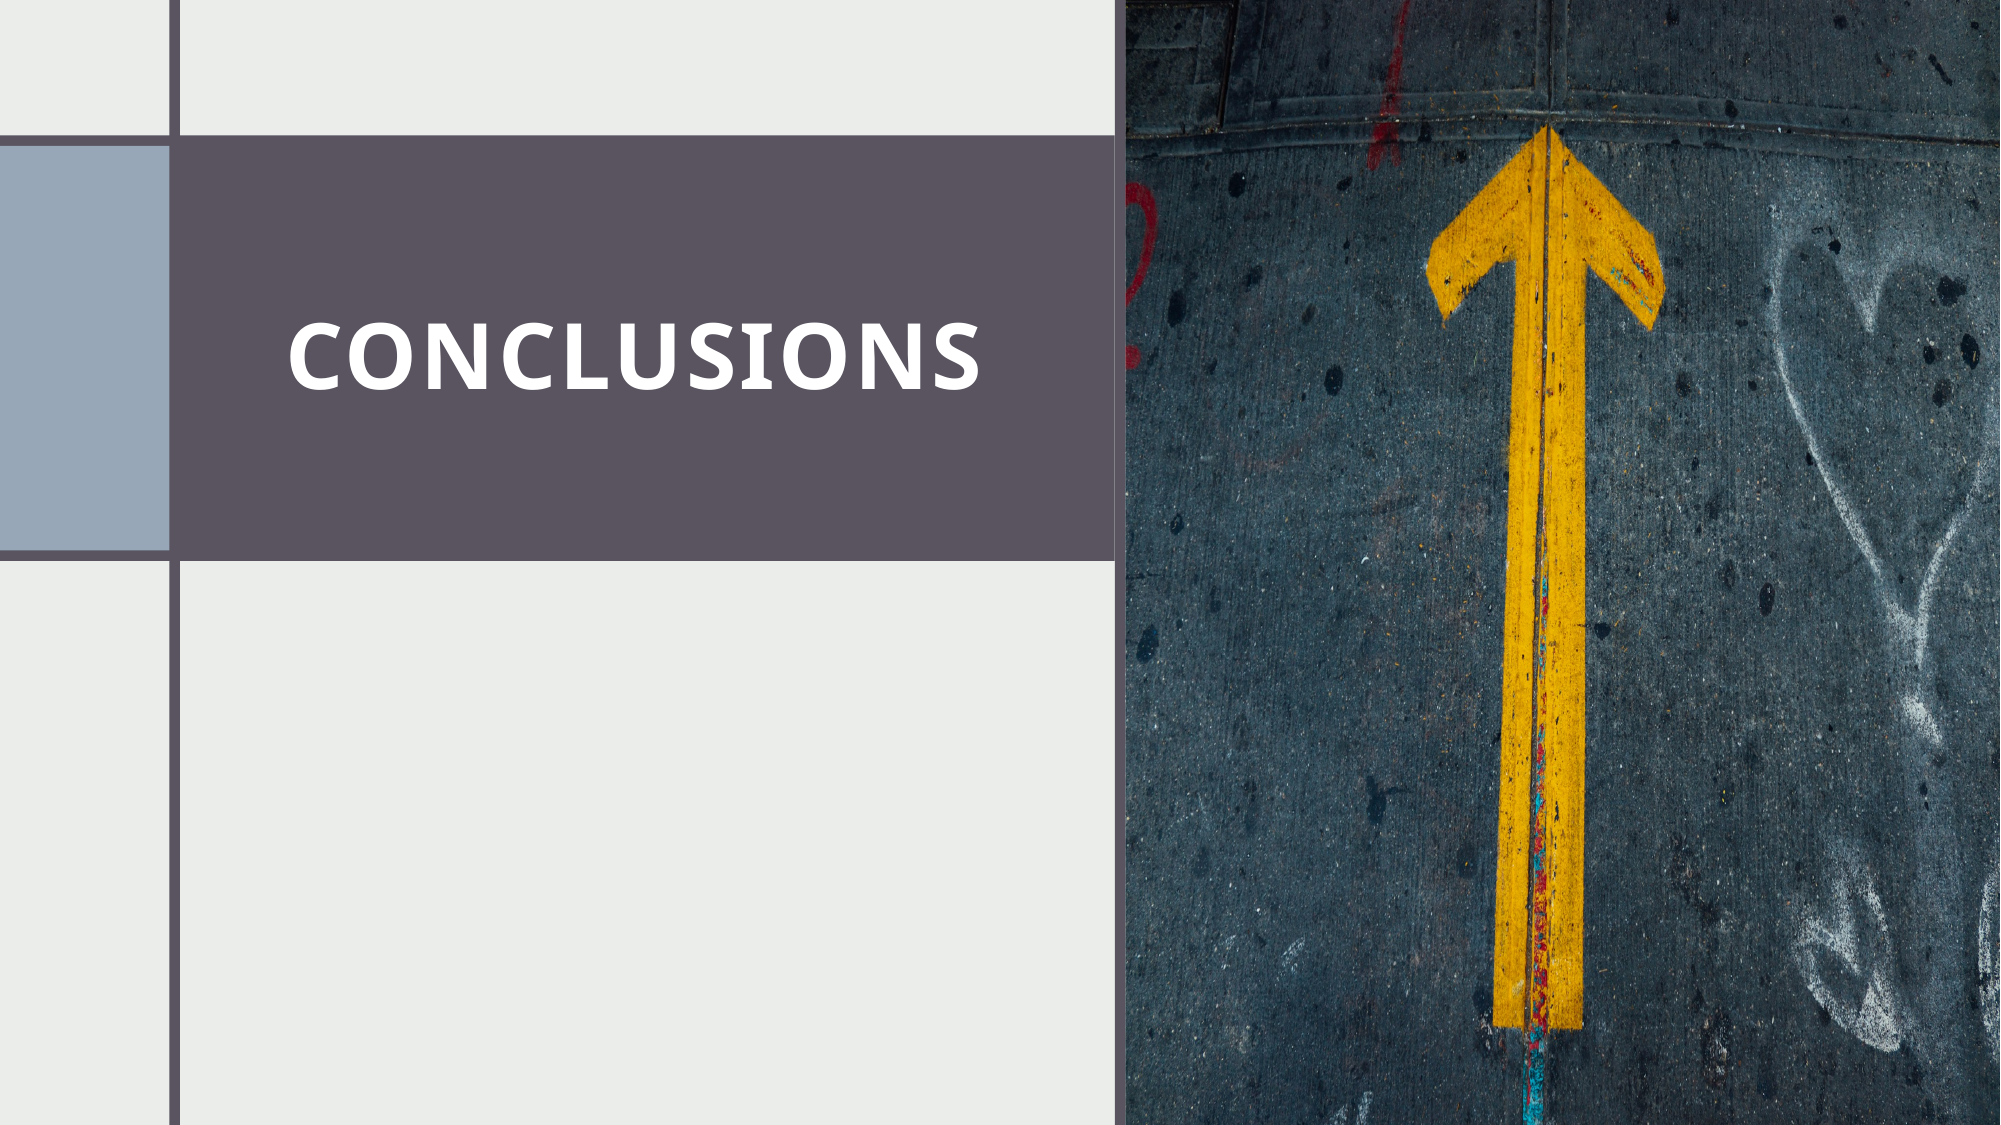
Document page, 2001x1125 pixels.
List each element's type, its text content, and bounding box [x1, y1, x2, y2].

title Conclusions [267, 173, 1088, 530]
picture [1125, 0, 2000, 1125]
